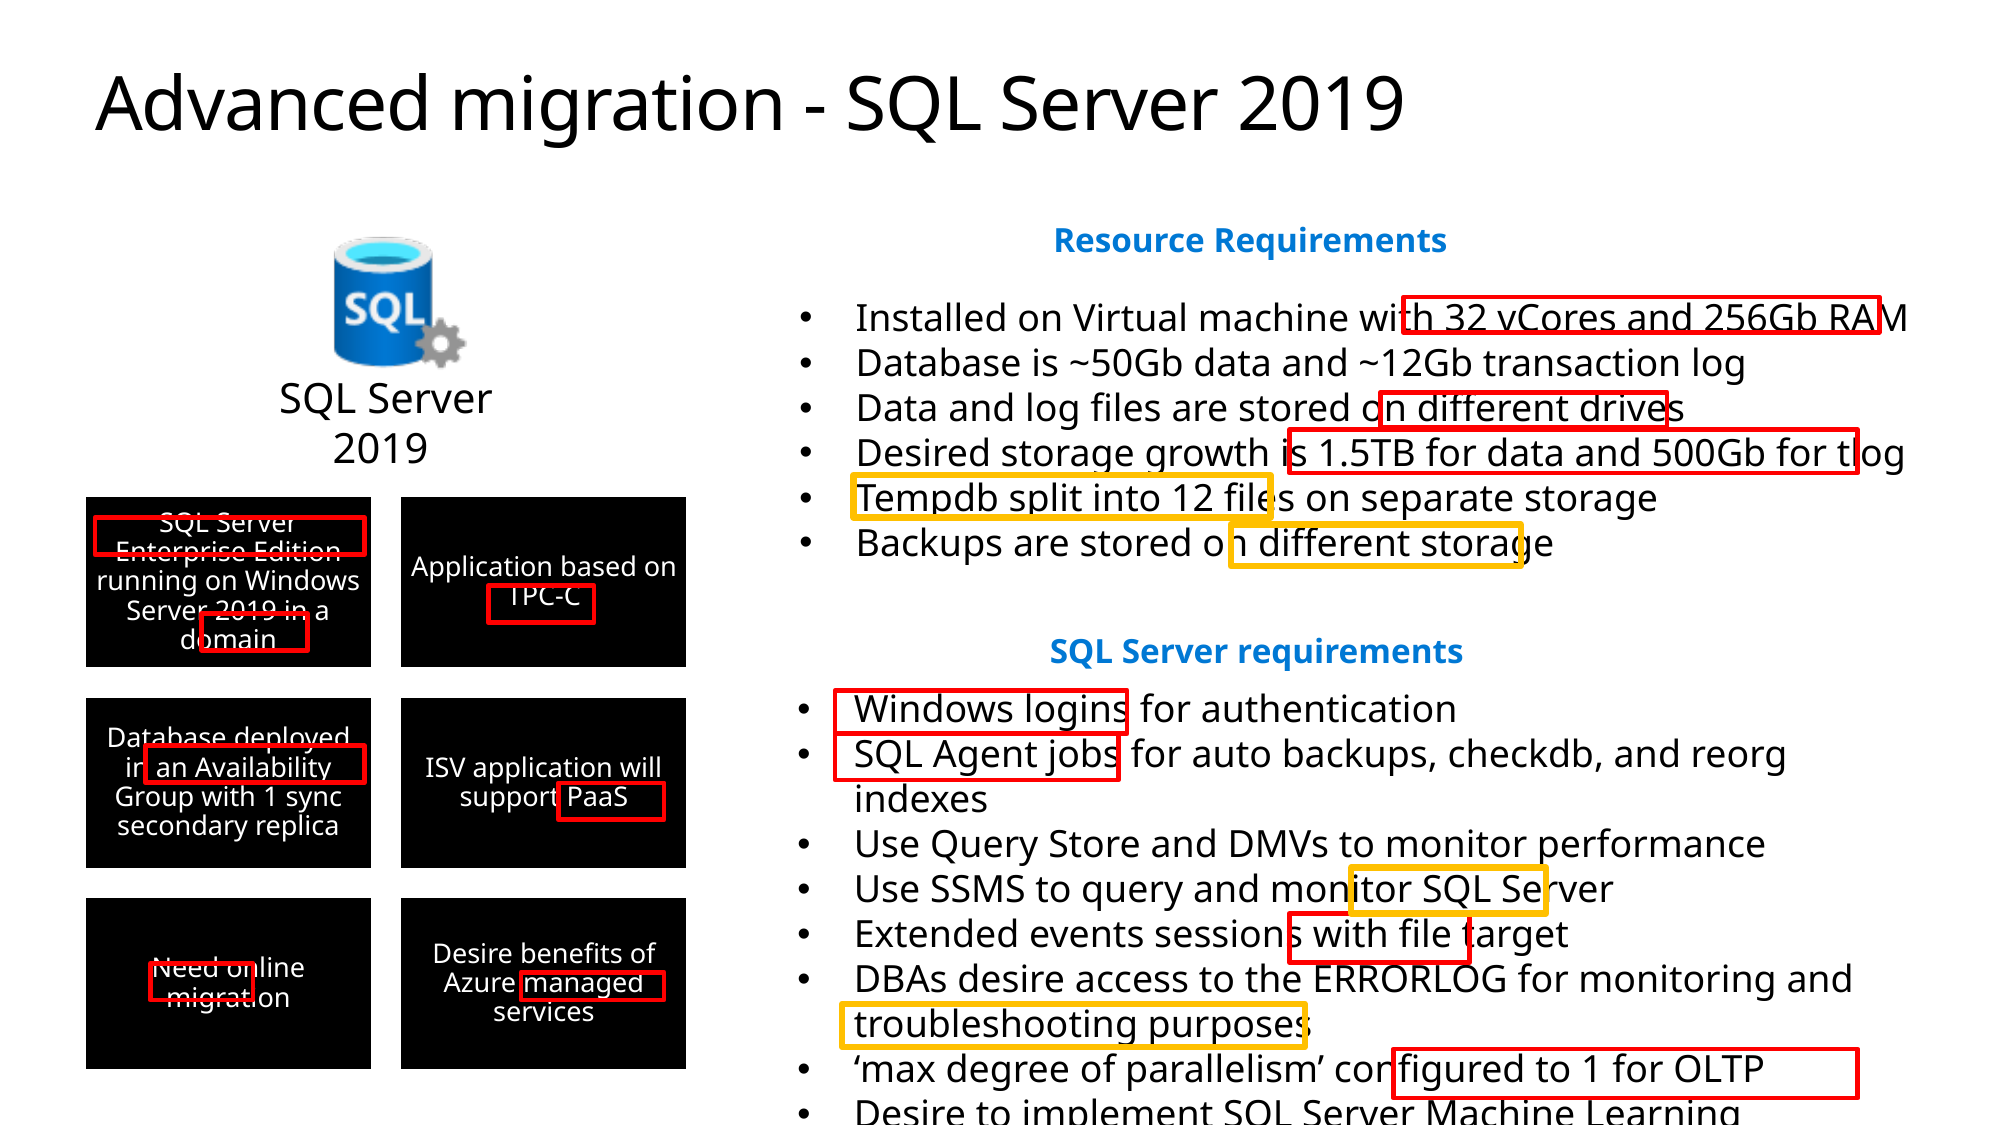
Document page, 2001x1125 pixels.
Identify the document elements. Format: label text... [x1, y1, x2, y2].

title Advanced migration - SQL Server 2019 [94, 55, 1903, 147]
text_box Windows logins for authentication SQL Agent jobs for auto backups, checkdb, and reorg indexes Use Query Store and DMVs to monitor performance Use SSMS to query and monitor SQL Server Extended events sessions with file target DBAs desire access to the ERRORLOG for monitoring and troubleshooting purposes ‘max degree of parallelism’ configured to 1 for OLTP Desire to implement SQL Server Machine Learning Services [782, 678, 1903, 1125]
text_box Resource Requirements [1027, 211, 1474, 267]
text_box Installed on Virtual machine with 32 vCores and 256Gb RAM Database is ~50Gb data and ~12Gb transaction log Data and log files are stored on different drives Desired storage growth is 1.5TB for data and 500Gb for tlog Tempdb split into 12 files on separate storage Backups are stored on different storage [799, 294, 1961, 565]
picture [330, 234, 469, 373]
text_box [1230, 524, 1521, 567]
text_box [1289, 429, 1859, 474]
text_box [1393, 1048, 1859, 1099]
text_box [1289, 913, 1470, 963]
text_box [853, 474, 1271, 518]
text_box [834, 690, 1128, 734]
text_box [834, 733, 1119, 781]
text_box [1379, 391, 1668, 428]
text_box SQL Server requirements [1033, 622, 1481, 678]
text_box SQL Server 2019 [251, 371, 521, 473]
text_box [1351, 867, 1547, 914]
text_box [841, 1003, 1305, 1048]
text_box [1403, 296, 1880, 333]
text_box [65, 495, 707, 1070]
